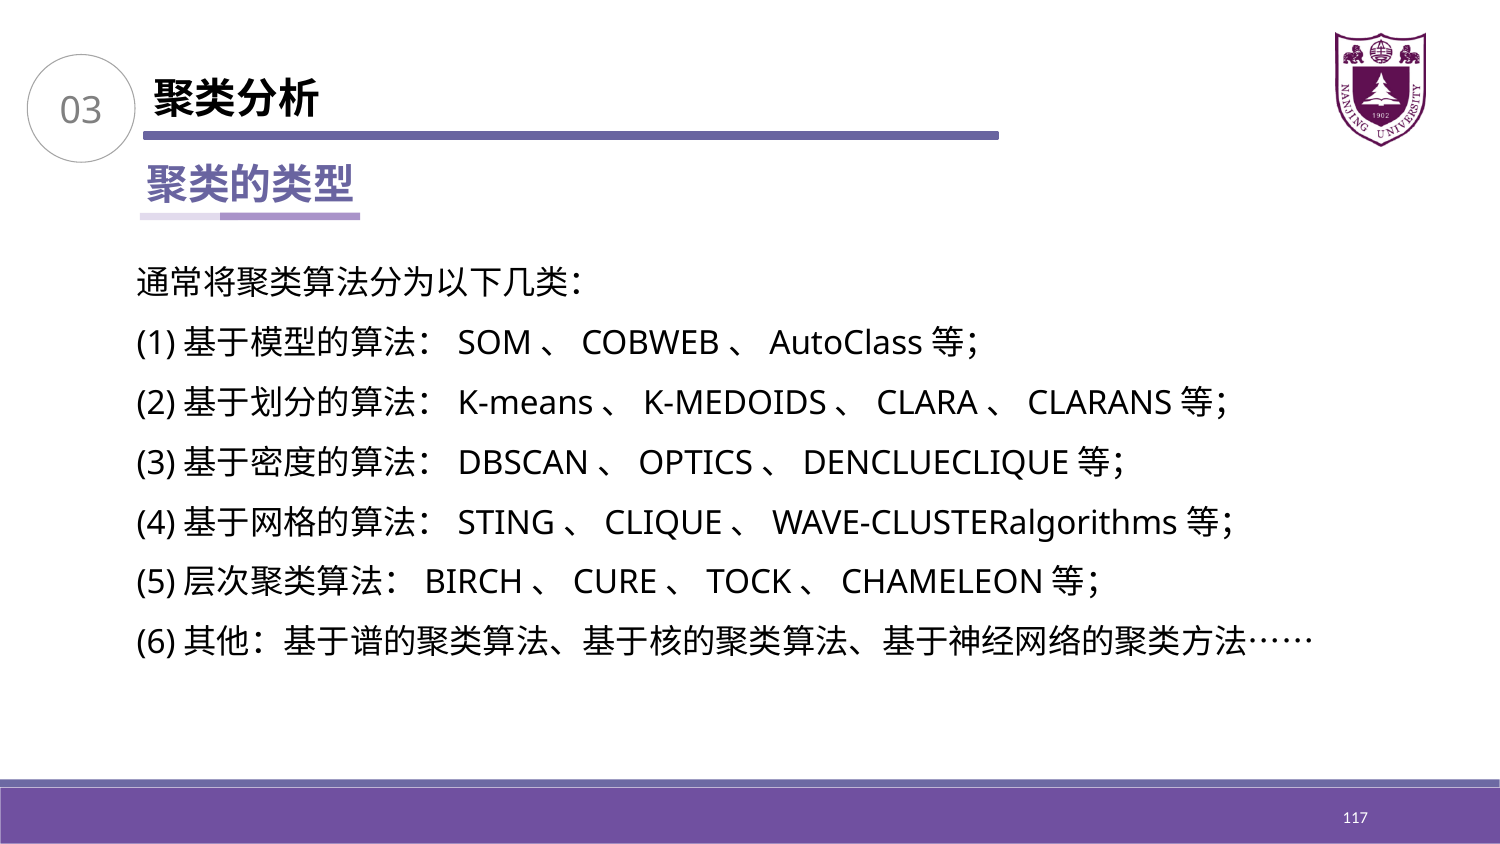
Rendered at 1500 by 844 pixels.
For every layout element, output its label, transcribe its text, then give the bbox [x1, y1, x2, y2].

slide_number 117 [1218, 794, 1380, 840]
text_box [219, 211, 361, 221]
text_box 通常将聚类算法分为以下几类： (1)基于模型的算法：SOM、COBWEB、AutoClass等； (2)基于划分的算法：K-means、K-MEDOIDS、CLARA、CLARANS等； (3)基于密度的算法：DBSCAN、OPTICS、DENCLUECLIQUE等； (4)基于网格的算法：STING、CLIQUE、WAVE-CLUSTERalgorithms等； (5)层次聚类算法：BIRCH、CURE、TOCK、CHAMELEON等； (6)其他：基于谱的聚类算法、基于核的聚类算法、基于神经网络的聚类方法…… [84, 233, 1345, 668]
text_box [143, 131, 999, 140]
text_box 聚类的类型 [131, 150, 371, 215]
text_box 聚类分析 [141, 66, 332, 128]
text_box 03 [25, 53, 137, 164]
picture [1334, 31, 1427, 147]
text_box [139, 211, 239, 222]
